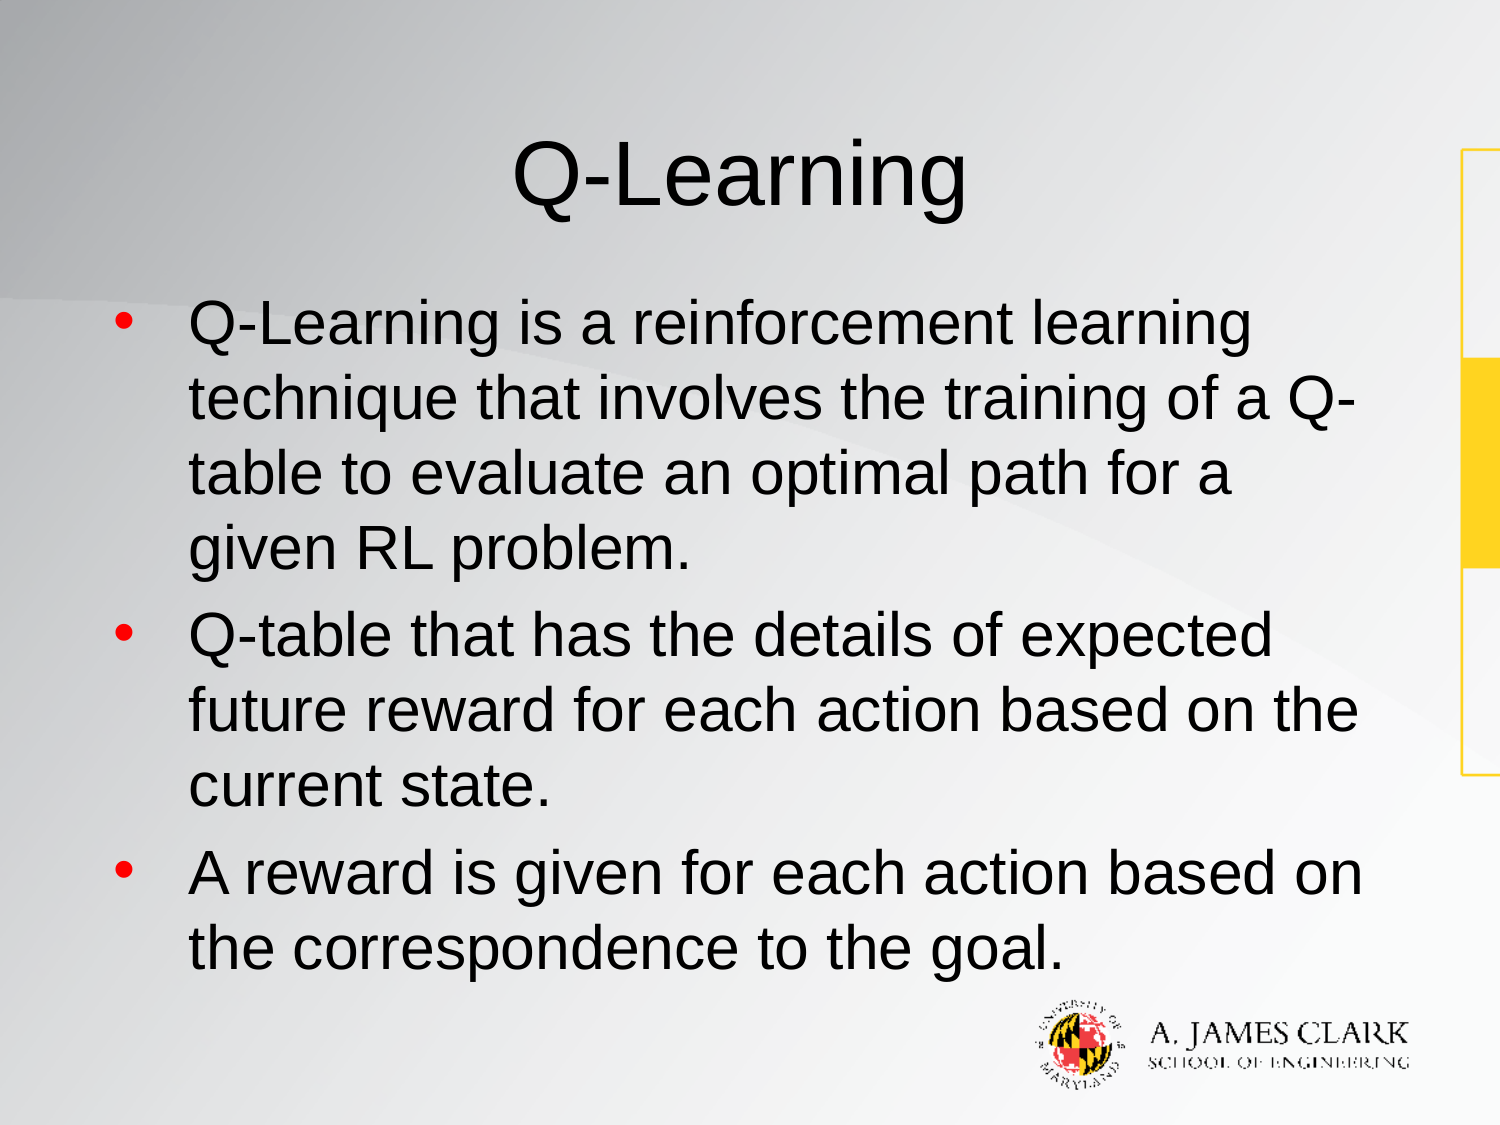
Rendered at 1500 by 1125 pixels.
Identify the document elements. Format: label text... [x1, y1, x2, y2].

title Q-Learning [75, 45, 1407, 231]
picture [0, 0, 1500, 1125]
list Q-Learning is a reinforcement learning technique that involves the training of a Q-table to evaluate an optimal path for a given RL problem. Q-table that has the details of expected future reward for each action based on the current state. A reward is given for each action based on the correspondence to the goal. [61, 274, 1393, 1026]
